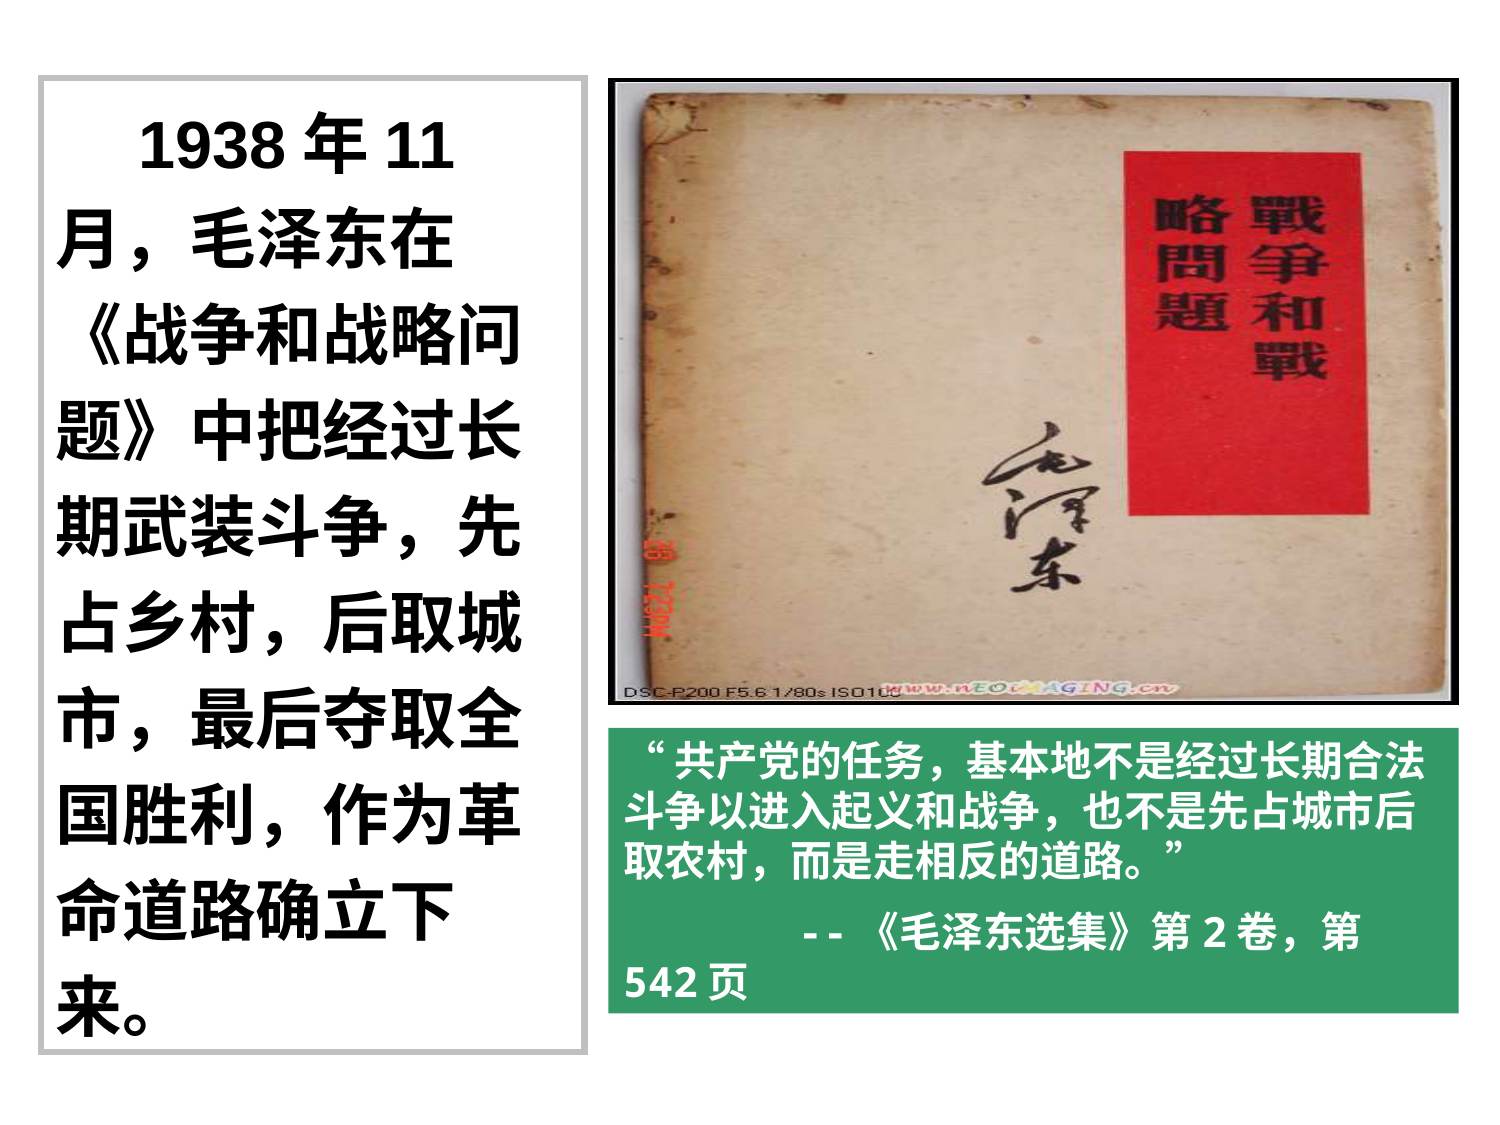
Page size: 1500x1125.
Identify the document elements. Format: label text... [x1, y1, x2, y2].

text_box “共产党的任务，基本地不是经过长期合法斗争以进入起义和战争，也不是先占城市后取农村，而是走相反的道路。” --《毛泽东选集》第2卷，第542页 [608, 727, 1459, 1014]
text_box 1938年11月，毛泽东在《战争和战略问题》中把经过长期武装斗争，先占乡村，后取城市，最后夺取全国胜利，作为革命道路确立下来。 [41, 78, 585, 1052]
picture [608, 77, 1459, 705]
